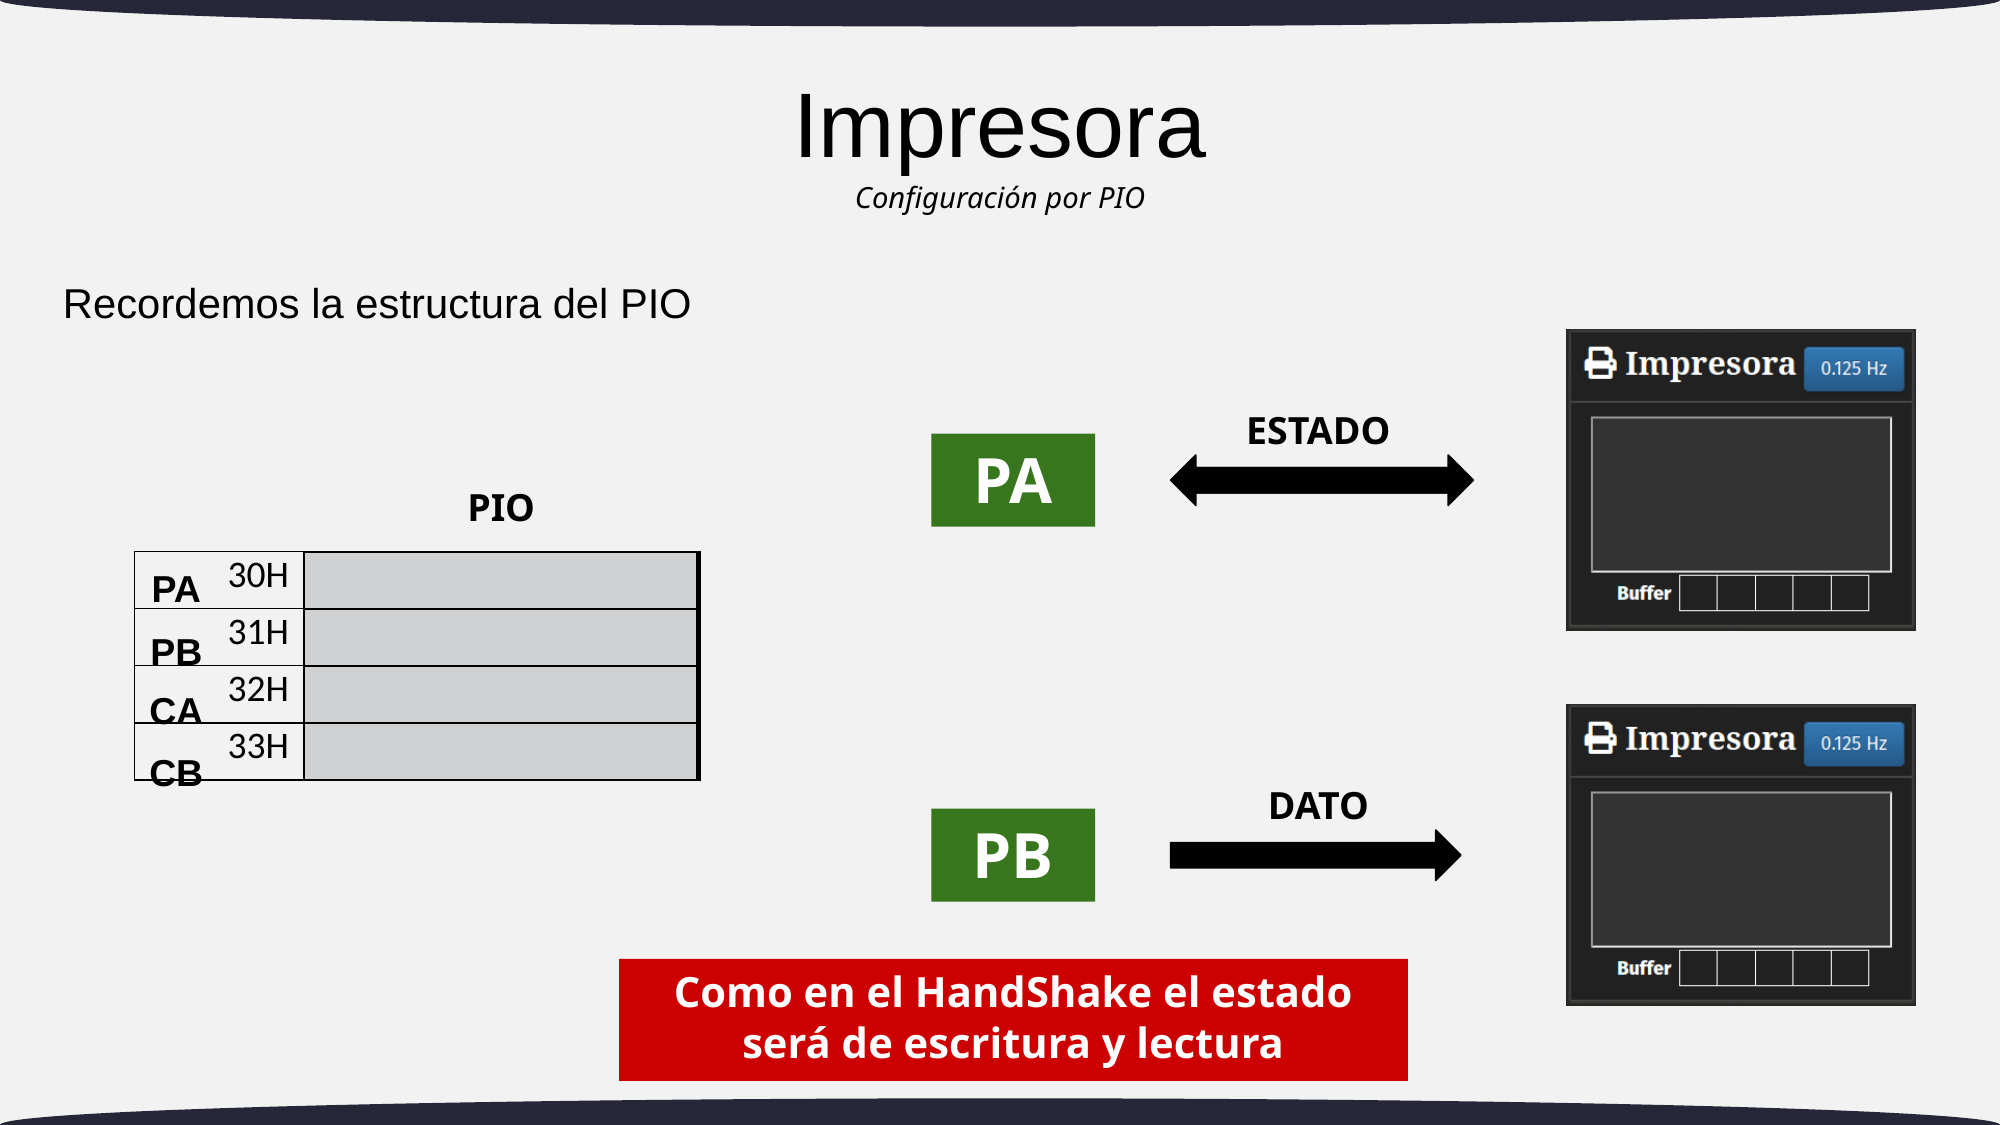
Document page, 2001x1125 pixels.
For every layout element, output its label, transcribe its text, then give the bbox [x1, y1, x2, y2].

title CA [130, 673, 223, 736]
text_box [931, 704, 1916, 1006]
table_cell [305, 610, 696, 665]
table_cell 33H [223, 724, 303, 779]
table_cell 31H [223, 609, 303, 665]
table_header [305, 553, 696, 608]
table_header 30H [223, 552, 303, 608]
title CB [130, 736, 223, 801]
title Impresora [698, 57, 1302, 172]
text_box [931, 329, 1916, 631]
table_cell [305, 667, 696, 722]
table_cell 32H [223, 666, 303, 722]
title PA [130, 551, 223, 614]
title Recordemos la estructura del PIO [48, 267, 1892, 330]
text_box Configuración por PIO [659, 172, 1341, 223]
table_cell [305, 724, 696, 779]
text_box PIO [303, 476, 699, 552]
title PB [130, 614, 223, 673]
text_box Como en el HandShake el estado será de escritura y lectura [619, 958, 1408, 1081]
